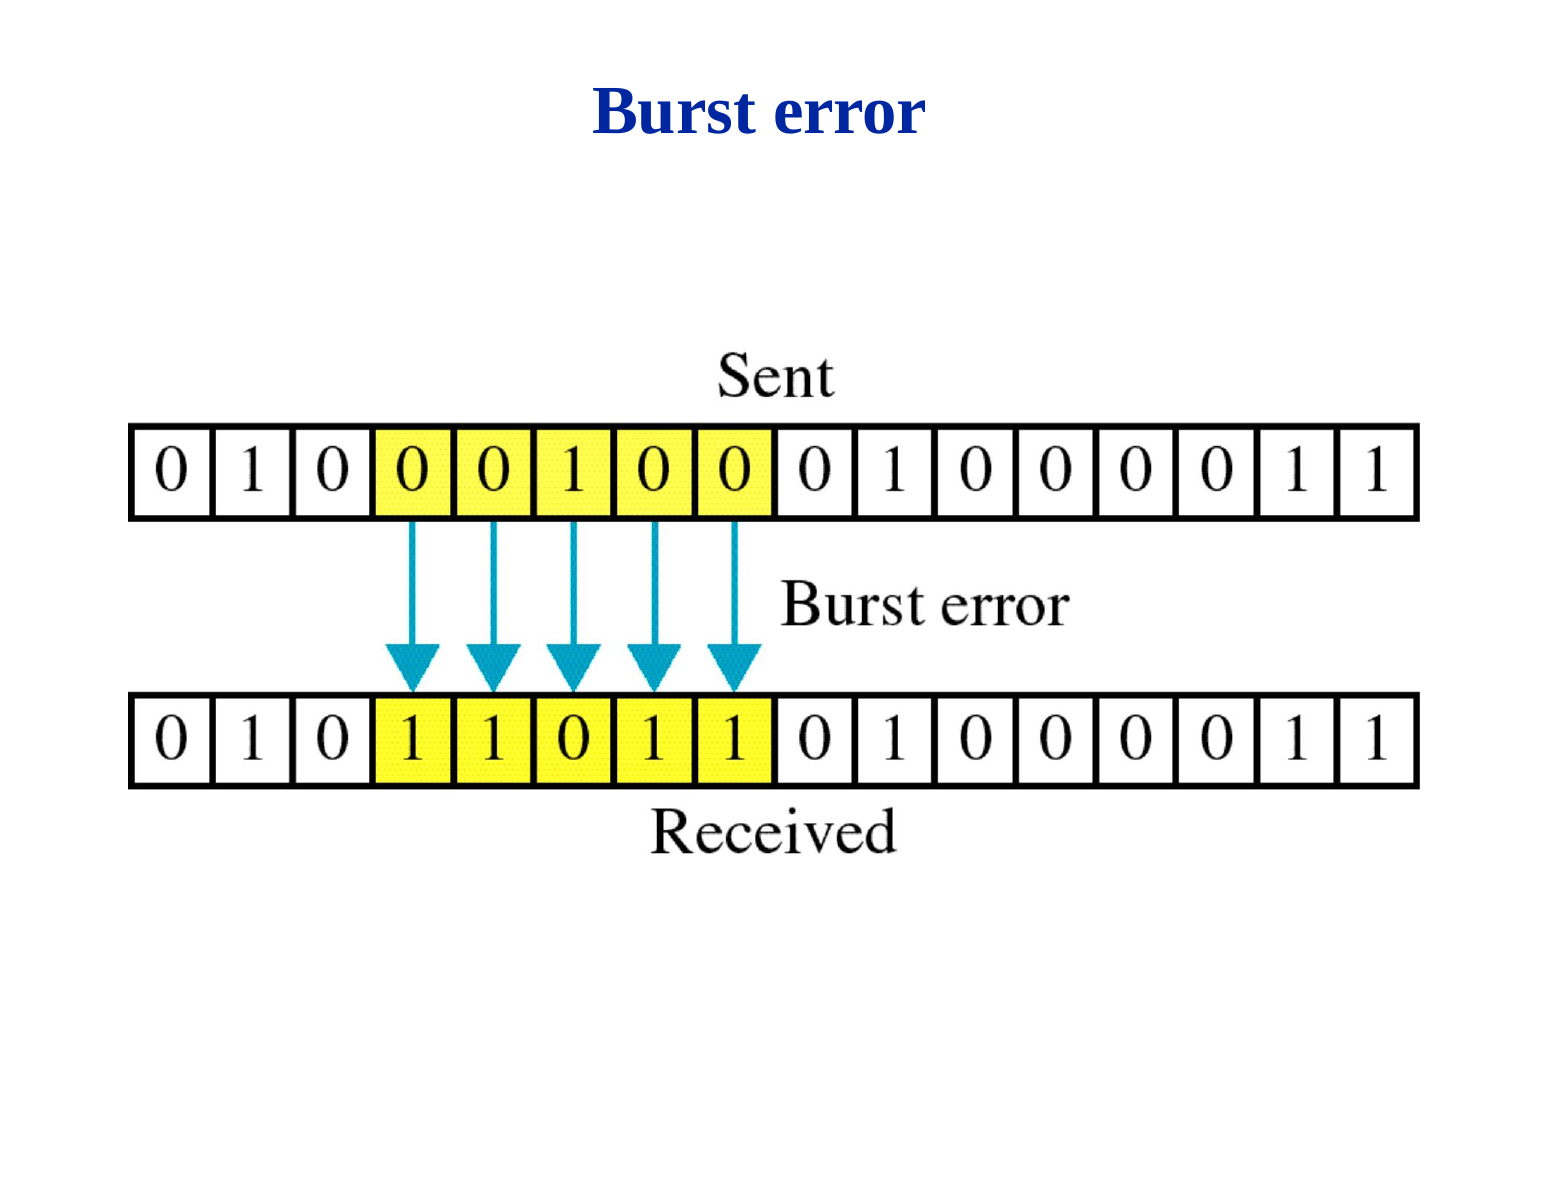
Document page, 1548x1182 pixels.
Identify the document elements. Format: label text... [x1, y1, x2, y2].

picture [128, 348, 1420, 854]
title Burst error [590, 62, 932, 263]
